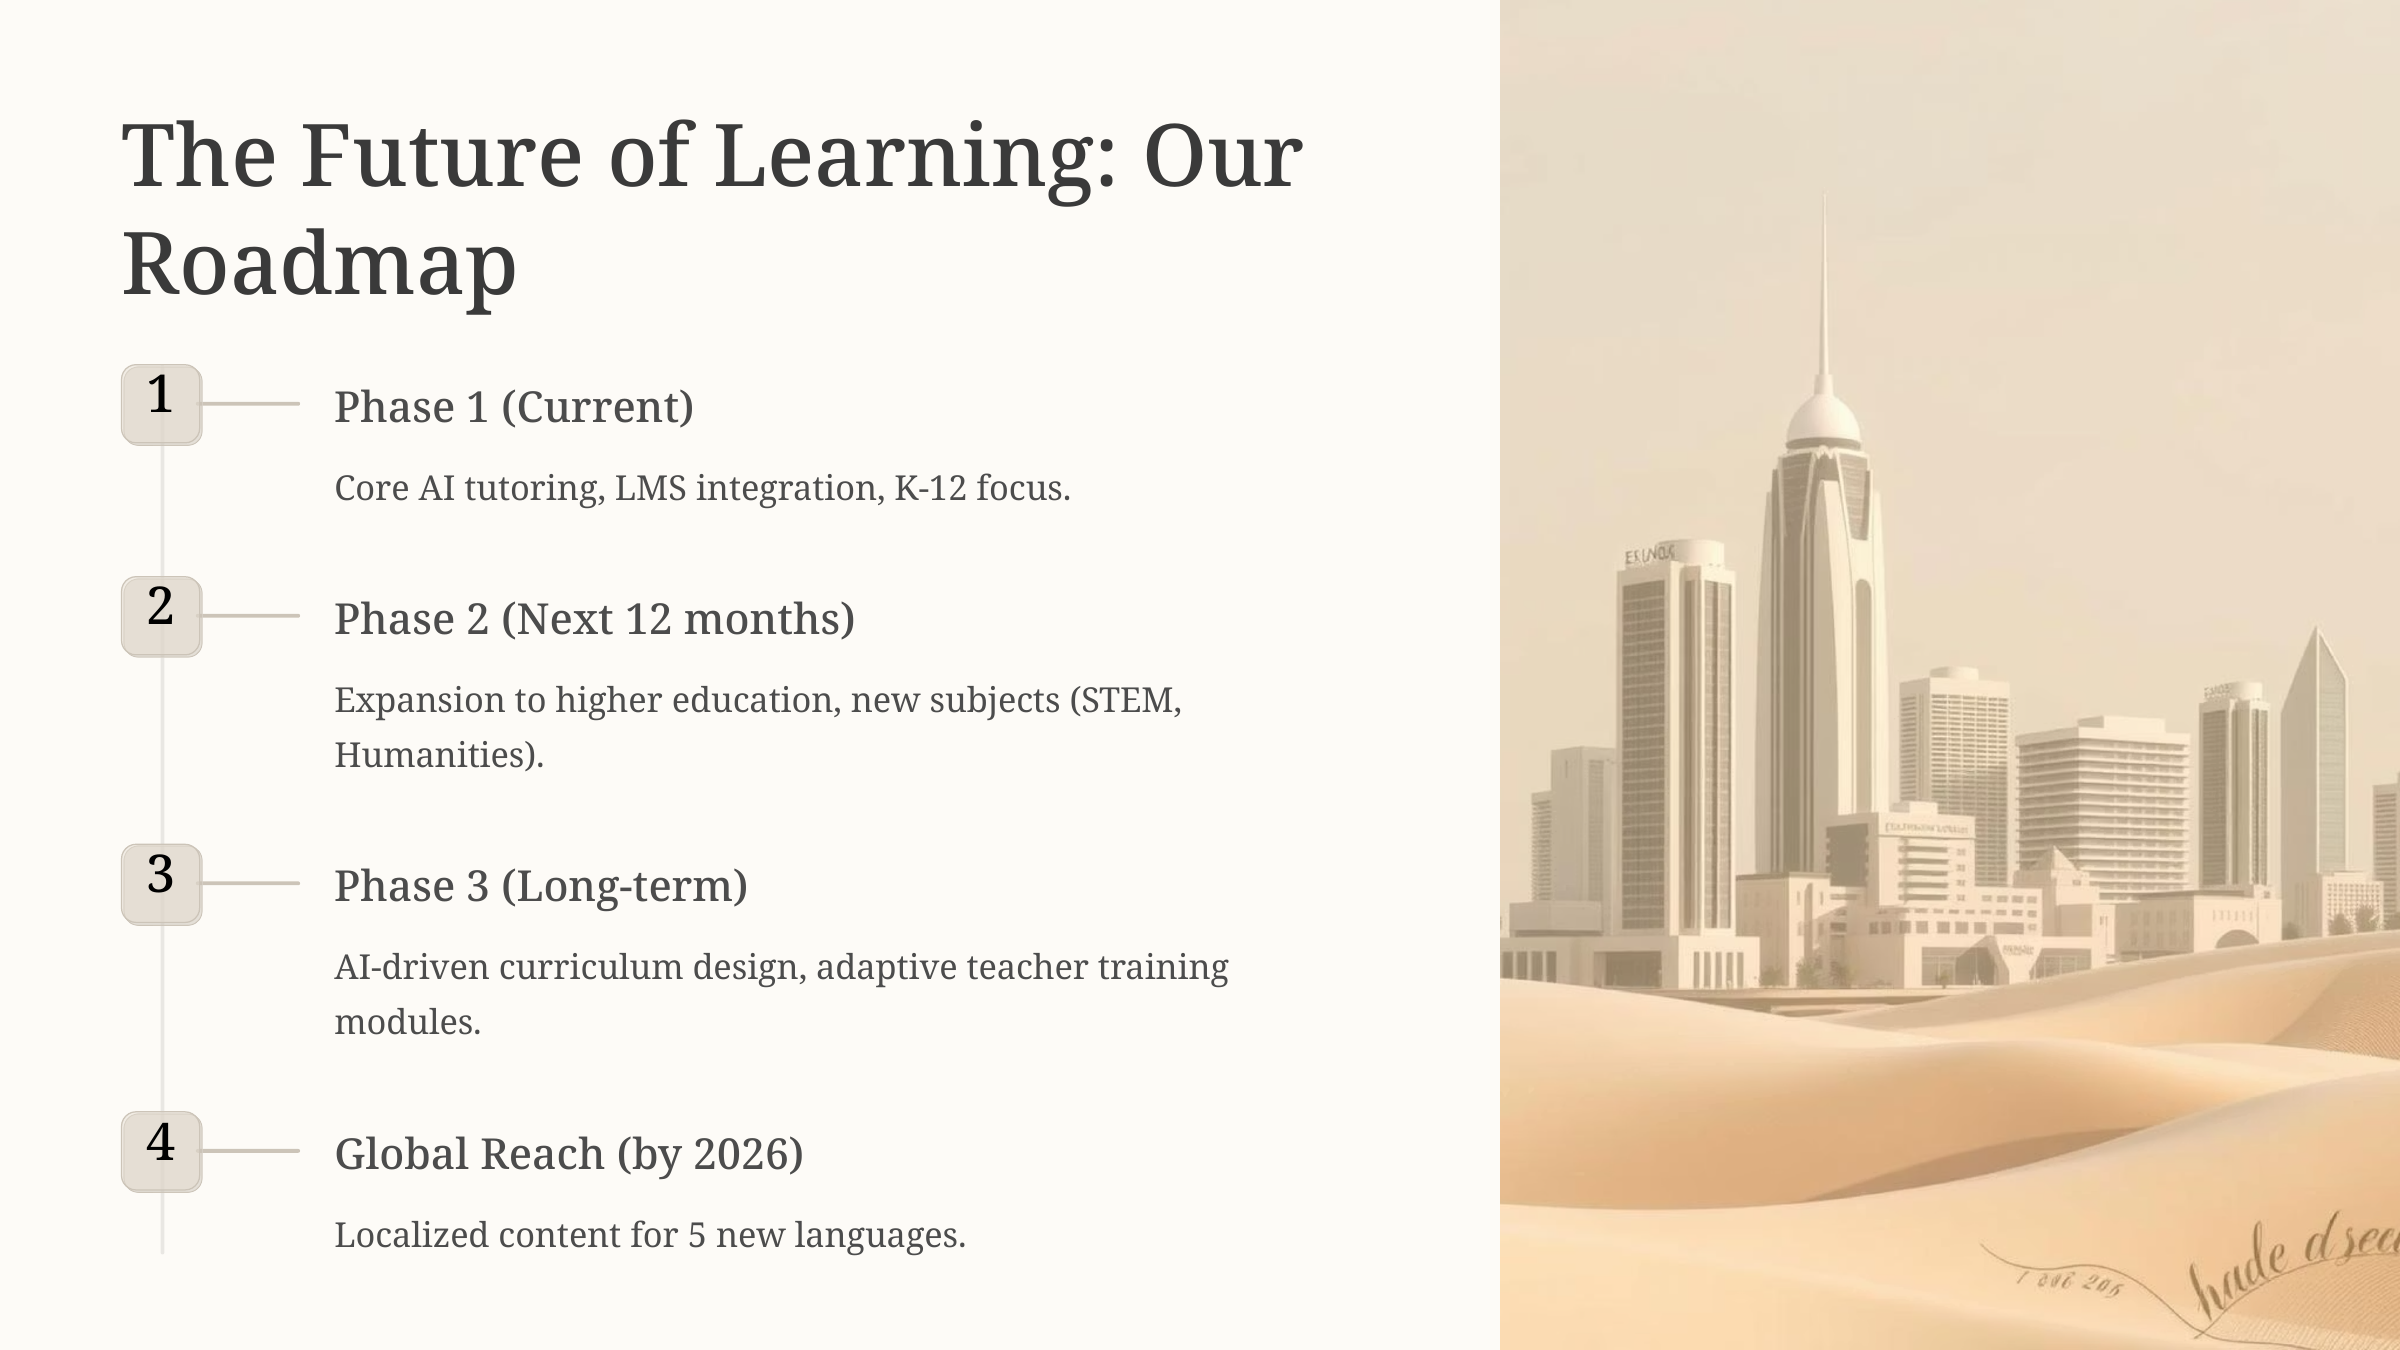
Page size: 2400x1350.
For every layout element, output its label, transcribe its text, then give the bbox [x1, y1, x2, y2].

text_box Phase 3 (Long-term) [334, 856, 769, 911]
text_box [203, 613, 301, 618]
picture [1499, 0, 2400, 1350]
text_box [160, 925, 165, 1111]
text_box [160, 446, 165, 576]
text_box [121, 576, 200, 655]
text_box [121, 844, 200, 923]
text_box [121, 364, 200, 443]
text_box Phase 1 (Current) [334, 376, 769, 431]
text_box 4 [134, 1118, 187, 1184]
text_box AI-driven curriculum design, adaptive teacher training modules. [334, 931, 1379, 1043]
text_box Phase 2 (Next 12 months) [334, 588, 865, 643]
text_box 2 [134, 583, 187, 649]
text_box The Future of Learning: Our Roadmap [121, 95, 1379, 313]
text_box Expansion to higher education, new subjects (STEM, Humanities). [334, 663, 1379, 775]
text_box [160, 1193, 165, 1255]
text_box Core AI tutoring, LMS integration, K-12 focus. [334, 451, 1379, 508]
text_box Global Reach (by 2026) [334, 1123, 813, 1178]
text_box [203, 401, 301, 406]
text_box 3 [134, 850, 187, 916]
text_box [203, 1148, 301, 1153]
text_box [203, 881, 301, 886]
text_box Localized content for 5 new languages. [334, 1198, 1379, 1255]
text_box [160, 658, 165, 844]
text_box [121, 1111, 200, 1190]
text_box 1 [134, 371, 187, 437]
